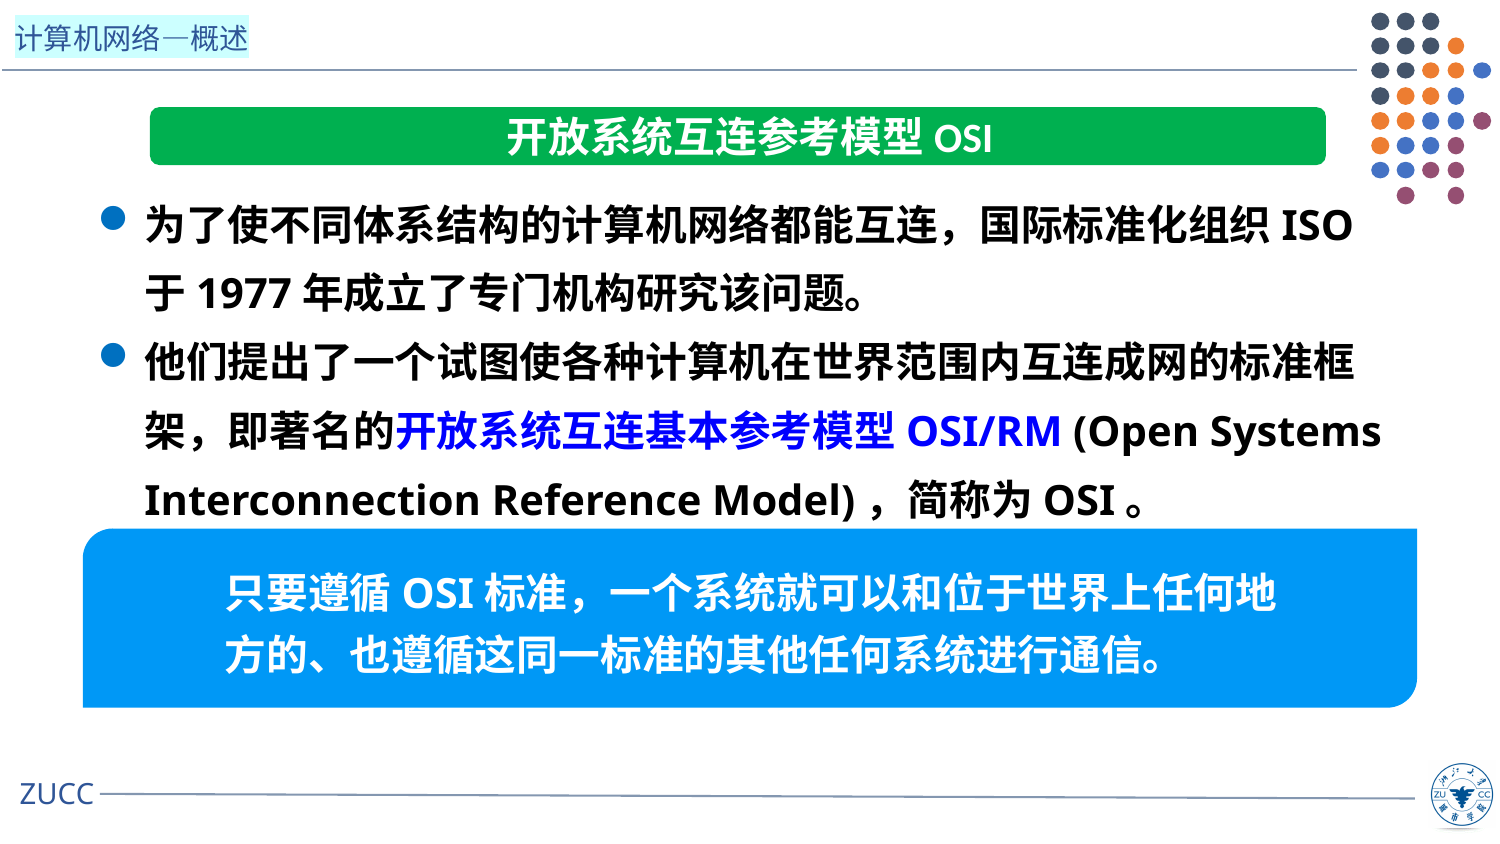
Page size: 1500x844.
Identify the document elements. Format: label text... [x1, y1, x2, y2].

text_box [149, 107, 491, 166]
picture [1415, 750, 1500, 837]
text_box [1009, 107, 1326, 166]
text_box 为了使不同体系结构的计算机网络都能互连，国际标准化组织ISO于1977年成立了专门机构研究该问题。 他们提出了一个试图使各种计算机在世界范围内互连成网的标准框架，即著名的开放系统互连基本参考模型OSI/RM (Open Systems Interconnection Reference Model)，简称为OSI。 [82, 172, 1418, 531]
text_box [80, 526, 1420, 710]
text_box 只要遵循OSI标准，一个系统就可以和位于世界上任何地方的、也遵循这同一标准的其他任何系统进行通信。 [209, 546, 1326, 687]
text_box 开放系统互连参考模型OSI [491, 103, 1009, 168]
